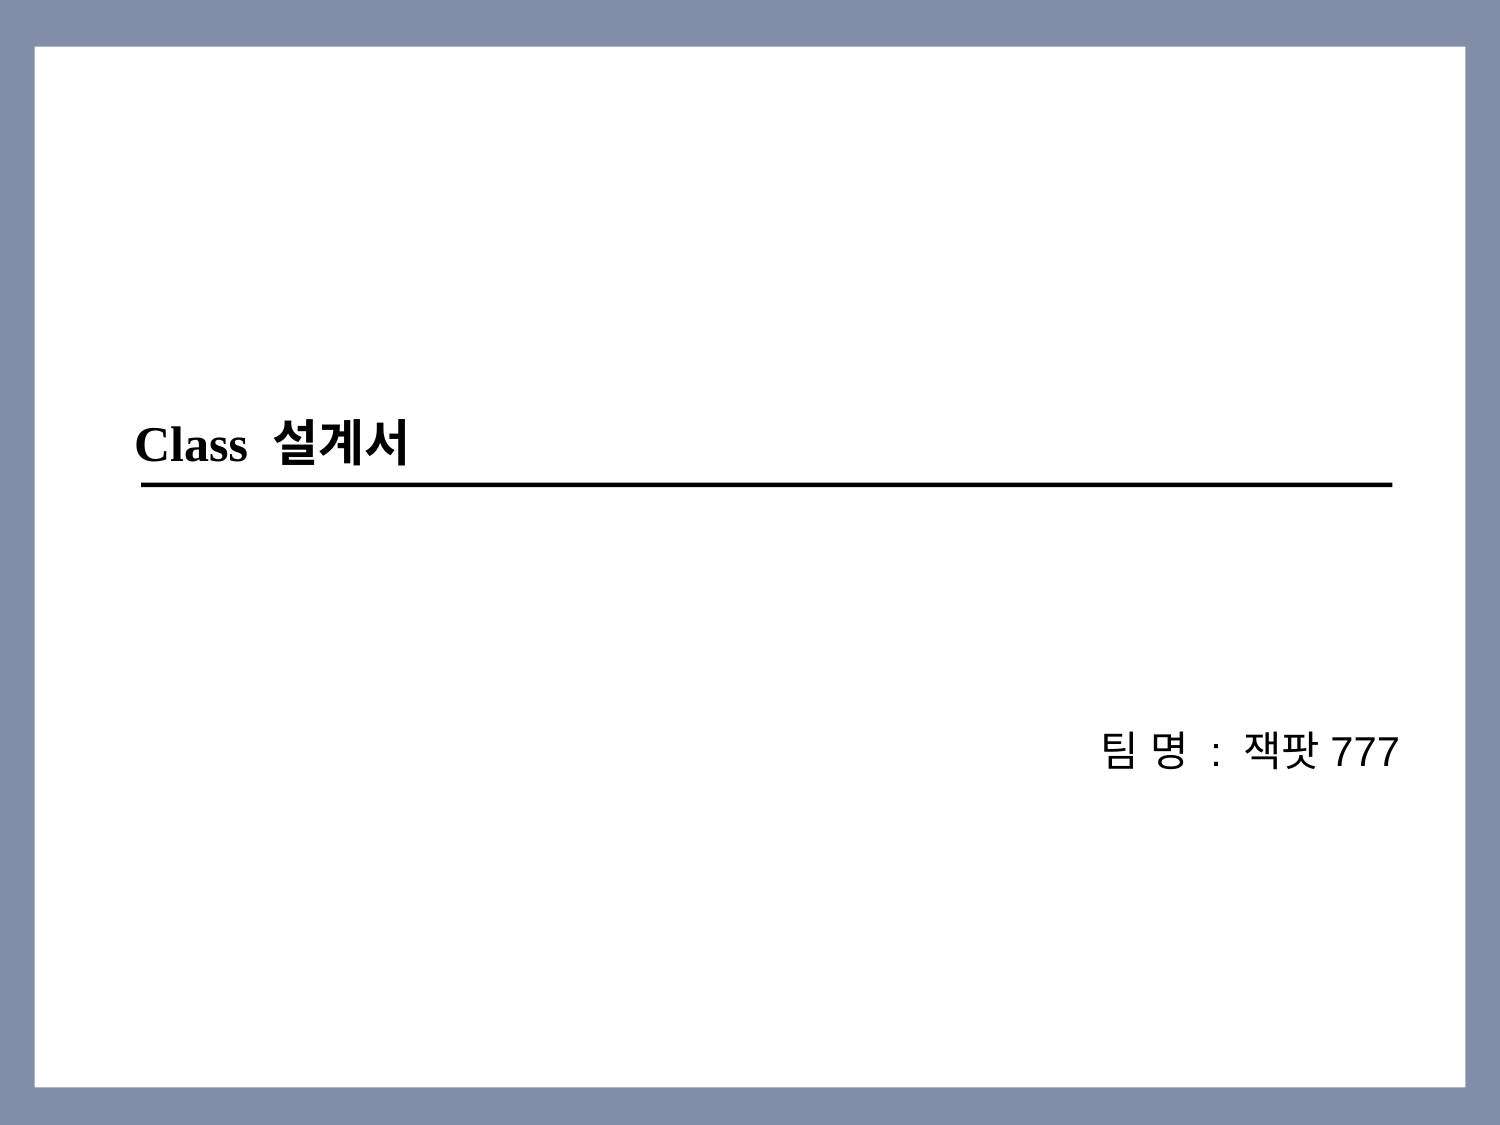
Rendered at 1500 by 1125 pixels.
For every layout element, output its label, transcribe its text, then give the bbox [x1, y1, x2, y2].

text_box 팀 명 : 잭팟777 [1085, 717, 1415, 783]
title Class 설계서 [119, 320, 1395, 488]
